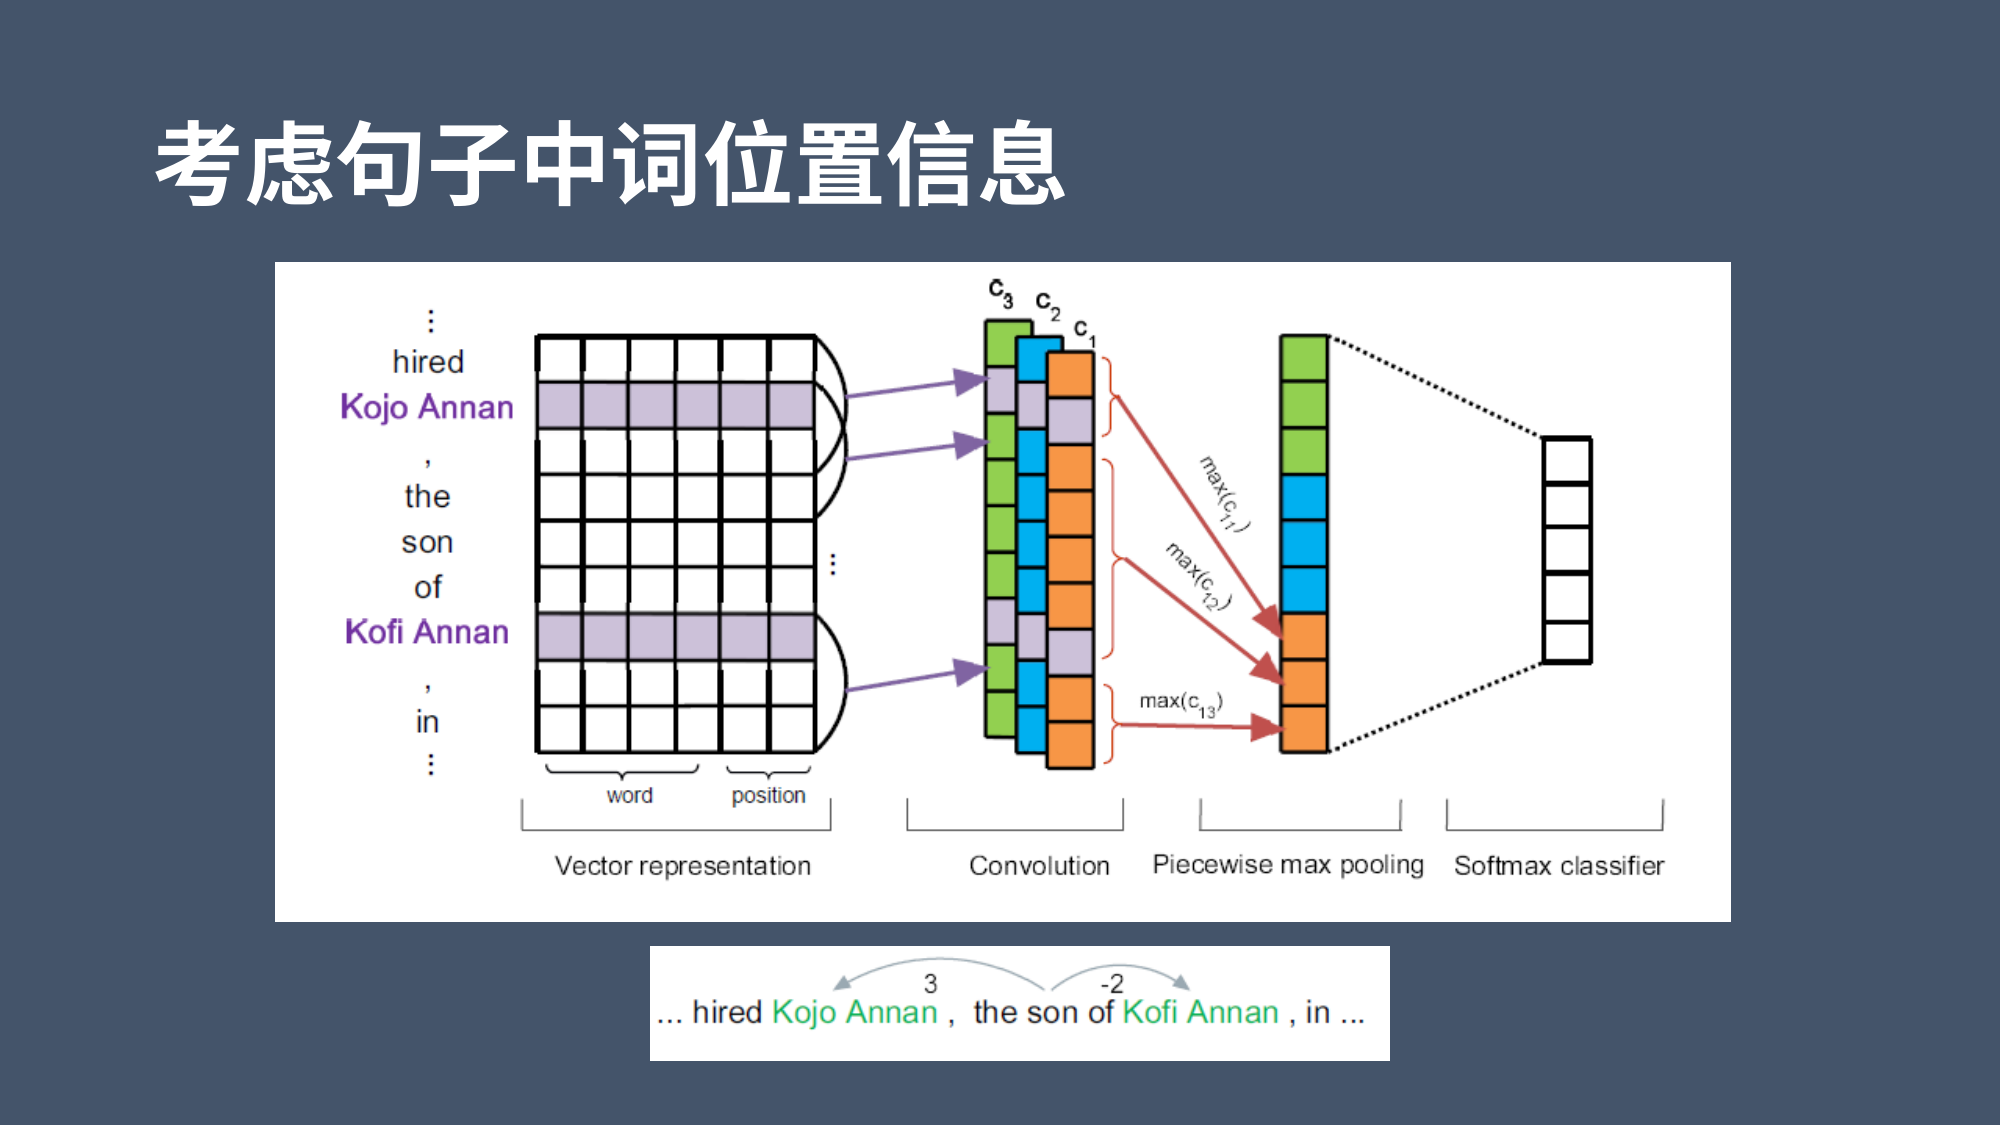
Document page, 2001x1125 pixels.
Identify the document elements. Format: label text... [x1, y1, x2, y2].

picture [649, 946, 1390, 1061]
title 考虑句子中词位置信息 [137, 59, 1863, 278]
picture [275, 262, 1731, 922]
